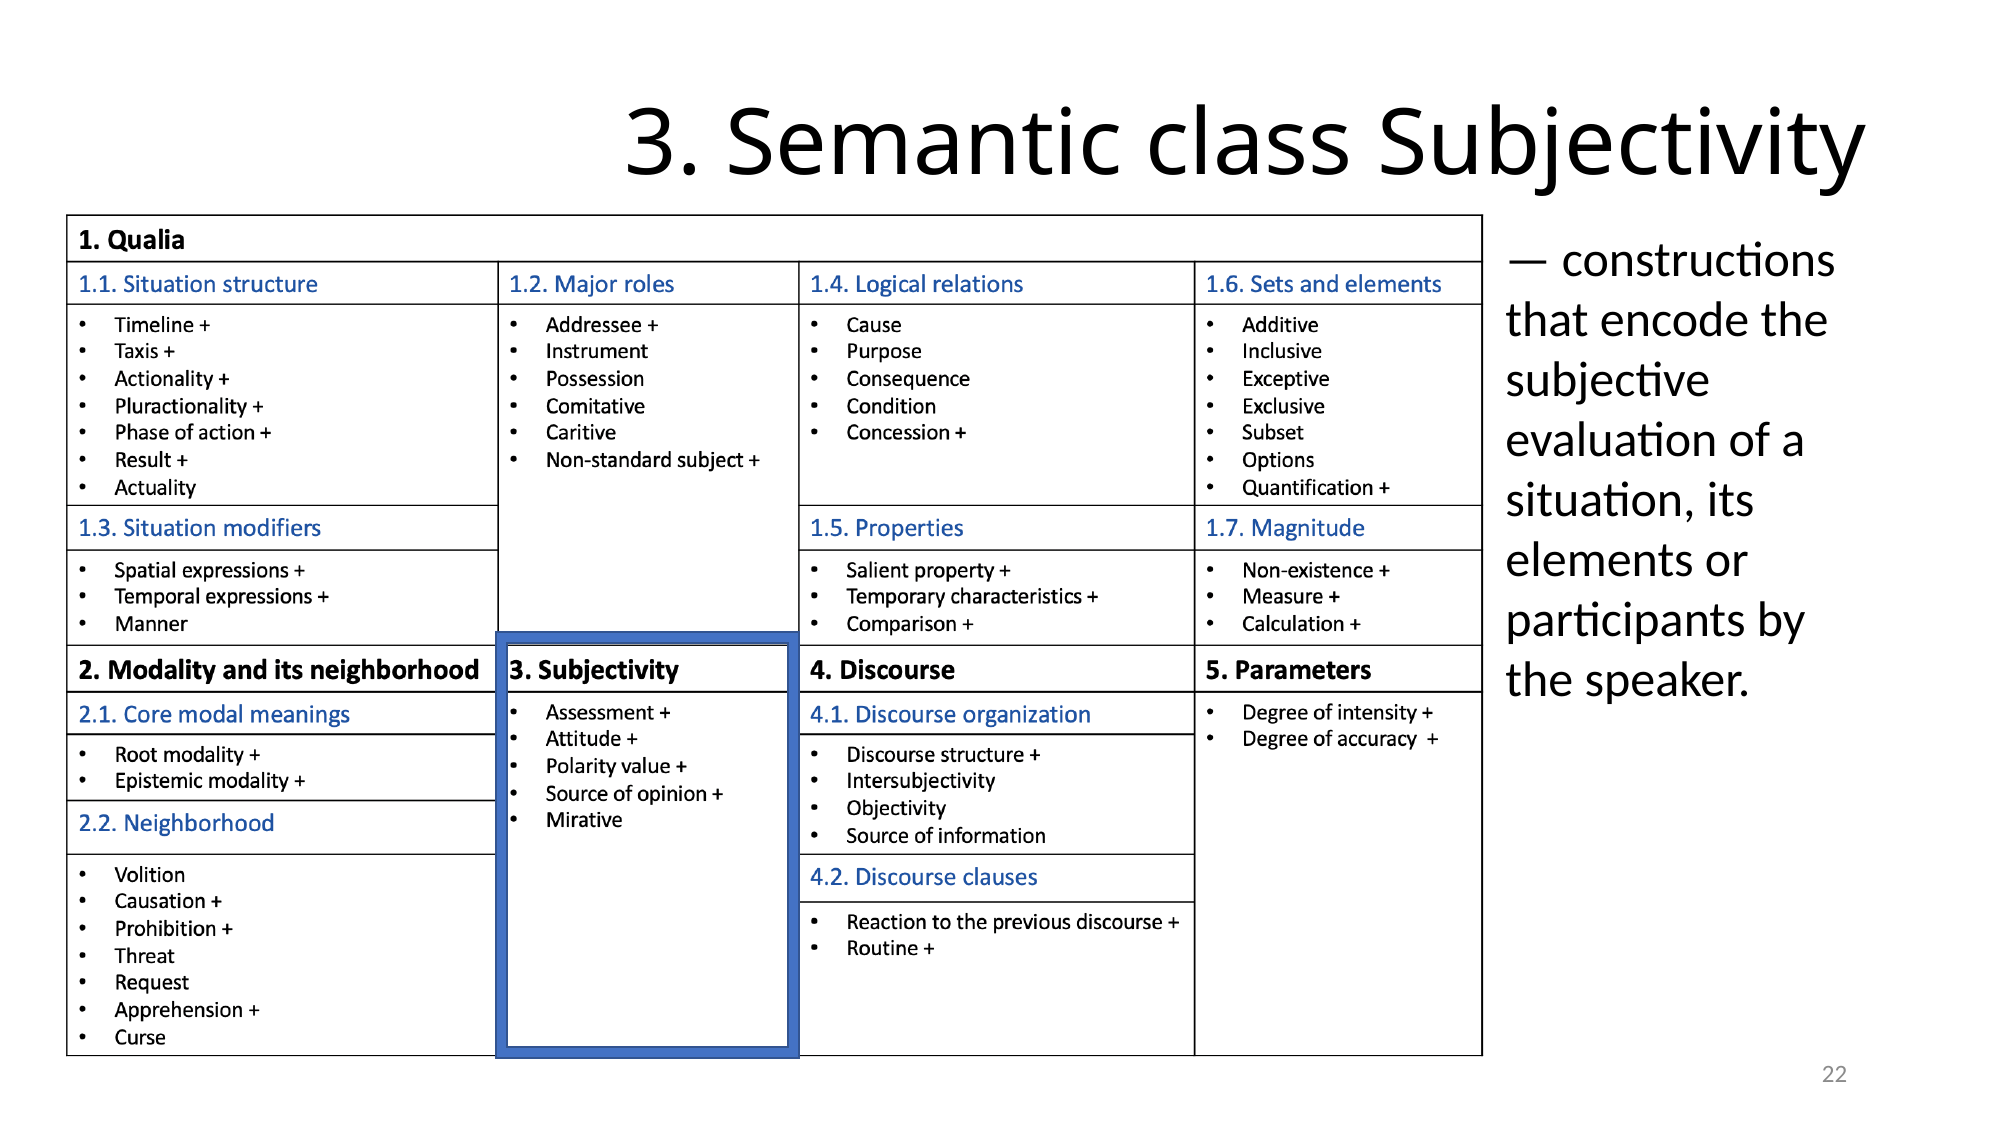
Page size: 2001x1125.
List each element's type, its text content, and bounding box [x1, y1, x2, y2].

text_box 3. Semantic class Subjectivity [67, 88, 1882, 175]
text_box — constructions that encode the subjective evaluation of a situation, its elements or participants by the speaker. [1491, 219, 1882, 715]
picture [59, 207, 1491, 1066]
slide_number 22 [1412, 1042, 1863, 1103]
text_box [207, 59, 1933, 278]
